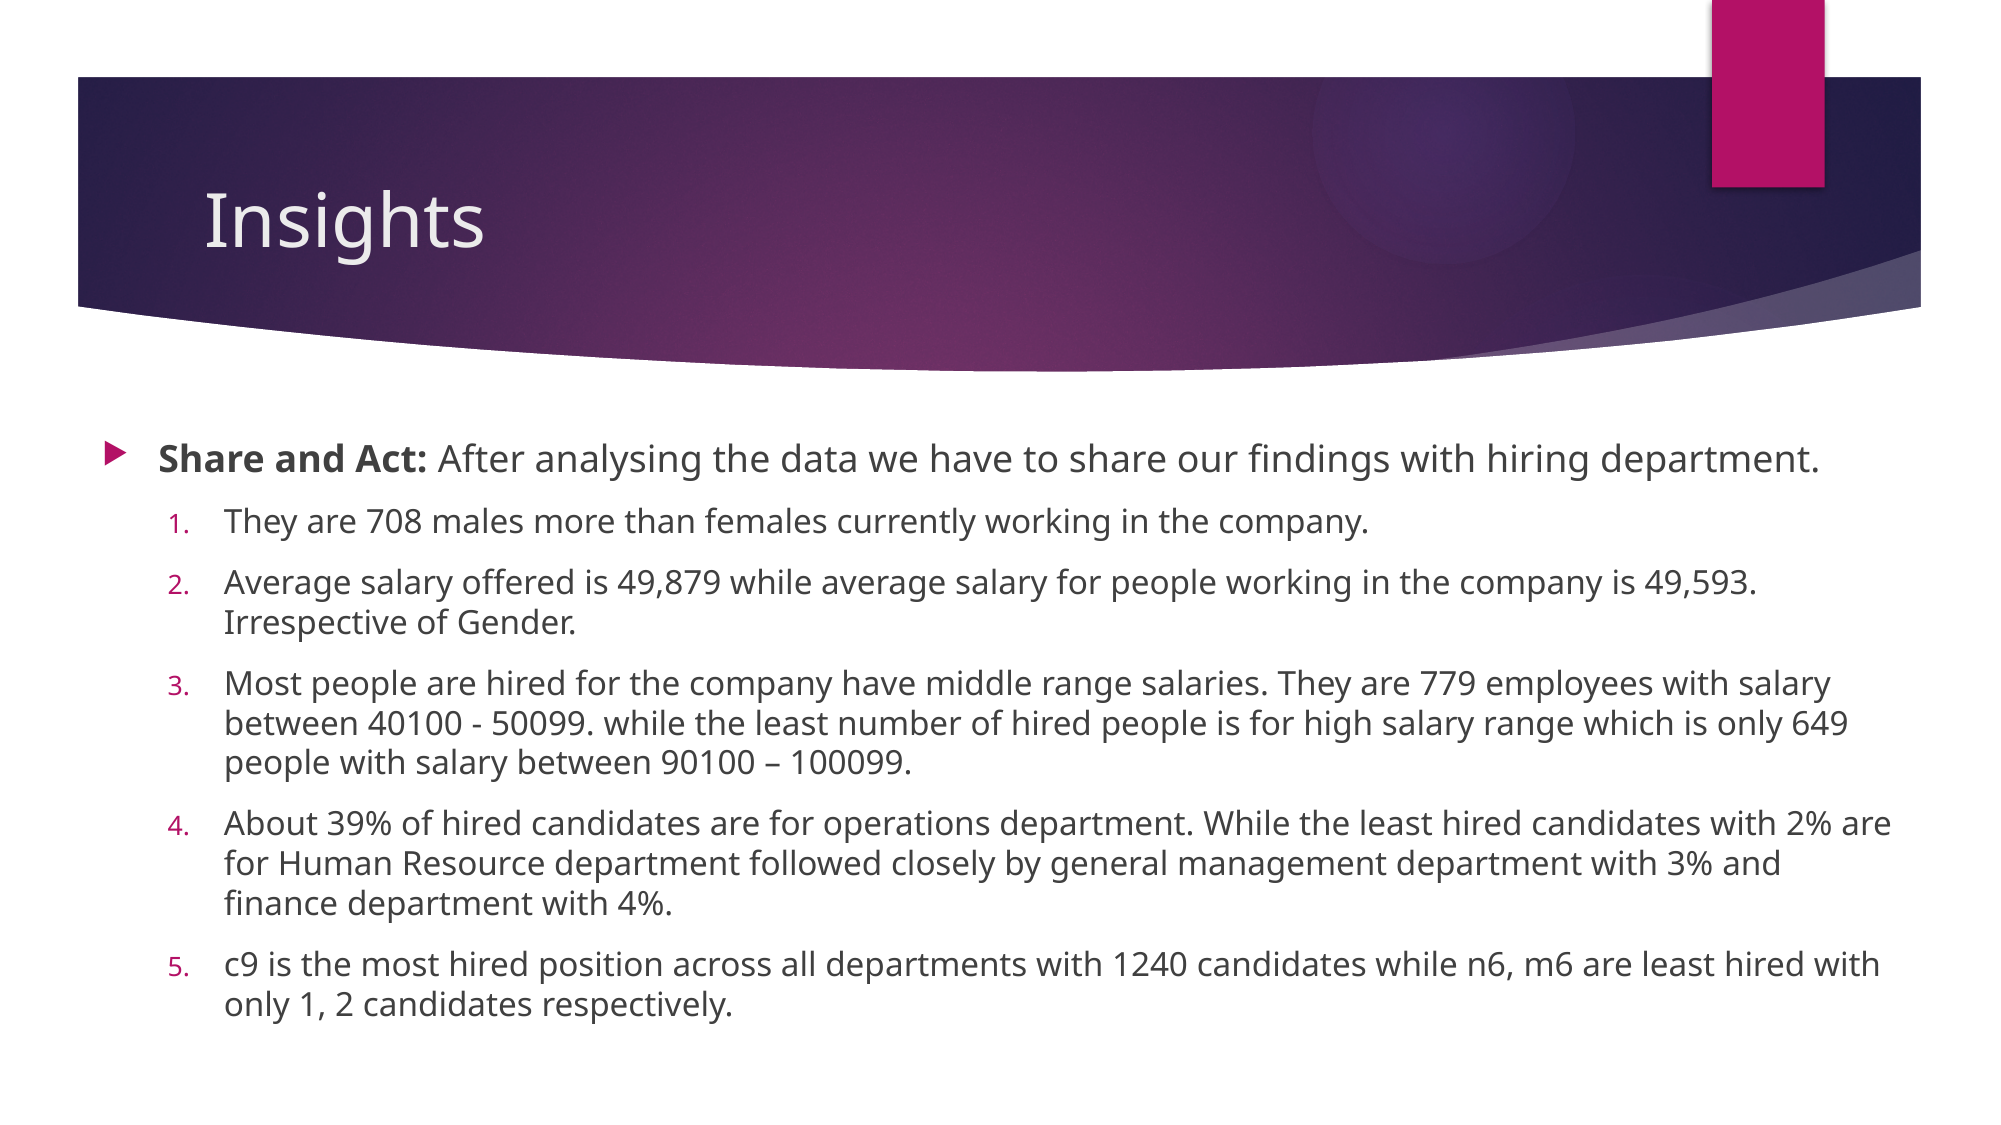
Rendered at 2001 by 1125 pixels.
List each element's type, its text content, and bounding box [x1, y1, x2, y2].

title Insights [189, 159, 1627, 276]
list Share and Act: After analysing the data we have to share our findings with hiring department. They are 708 males more than females currently working in the company. Average salary offered is 49,879 while average salary for people working in the company is 49,593. Irrespective of Gender. Most people are hired for the company have middle range salaries. They are 779 employees with salary between 40100 - 50099. while the least number of hired people is for high salary range which is only 649 people with salary between 90100 – 100099. About 39% of hired candidates are for operations department. While the least hired candidates with 2% are for Human Resource department followed closely by general management department with 3% and finance department with 4%. c9 is the most hired position across all departments with 1240 candidates while n6, m6 are least hired with only 1, 2 candidates respectively. [87, 427, 1917, 1057]
